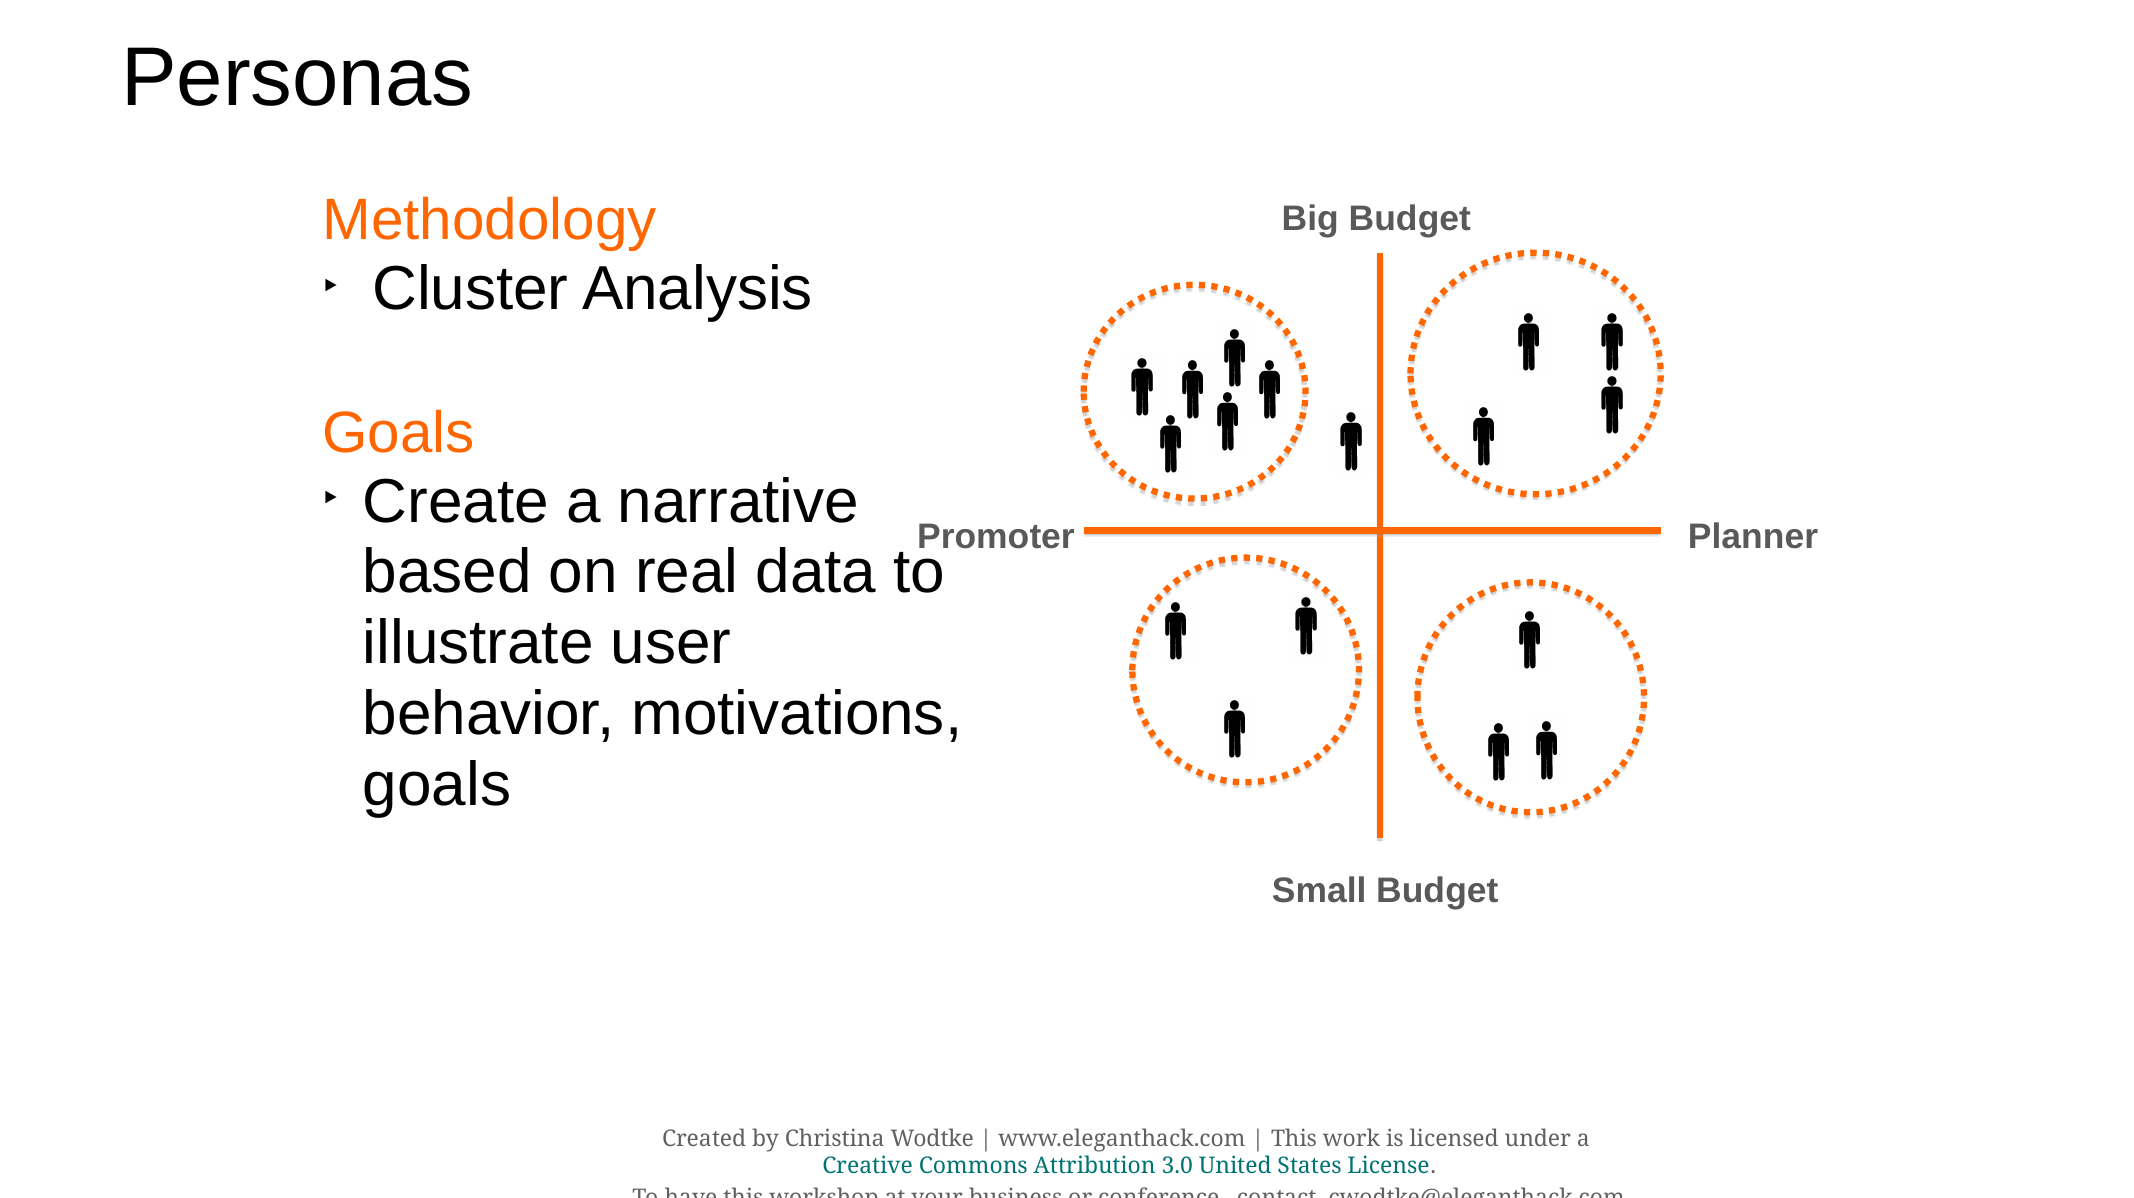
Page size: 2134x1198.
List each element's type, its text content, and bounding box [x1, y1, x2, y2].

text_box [893, 187, 1853, 918]
title Personas [106, 47, 2027, 248]
list Methodology Cluster Analysis Goals Create a narrative based on real data to illustrate user behavior, motivations, goals [307, 173, 987, 1071]
